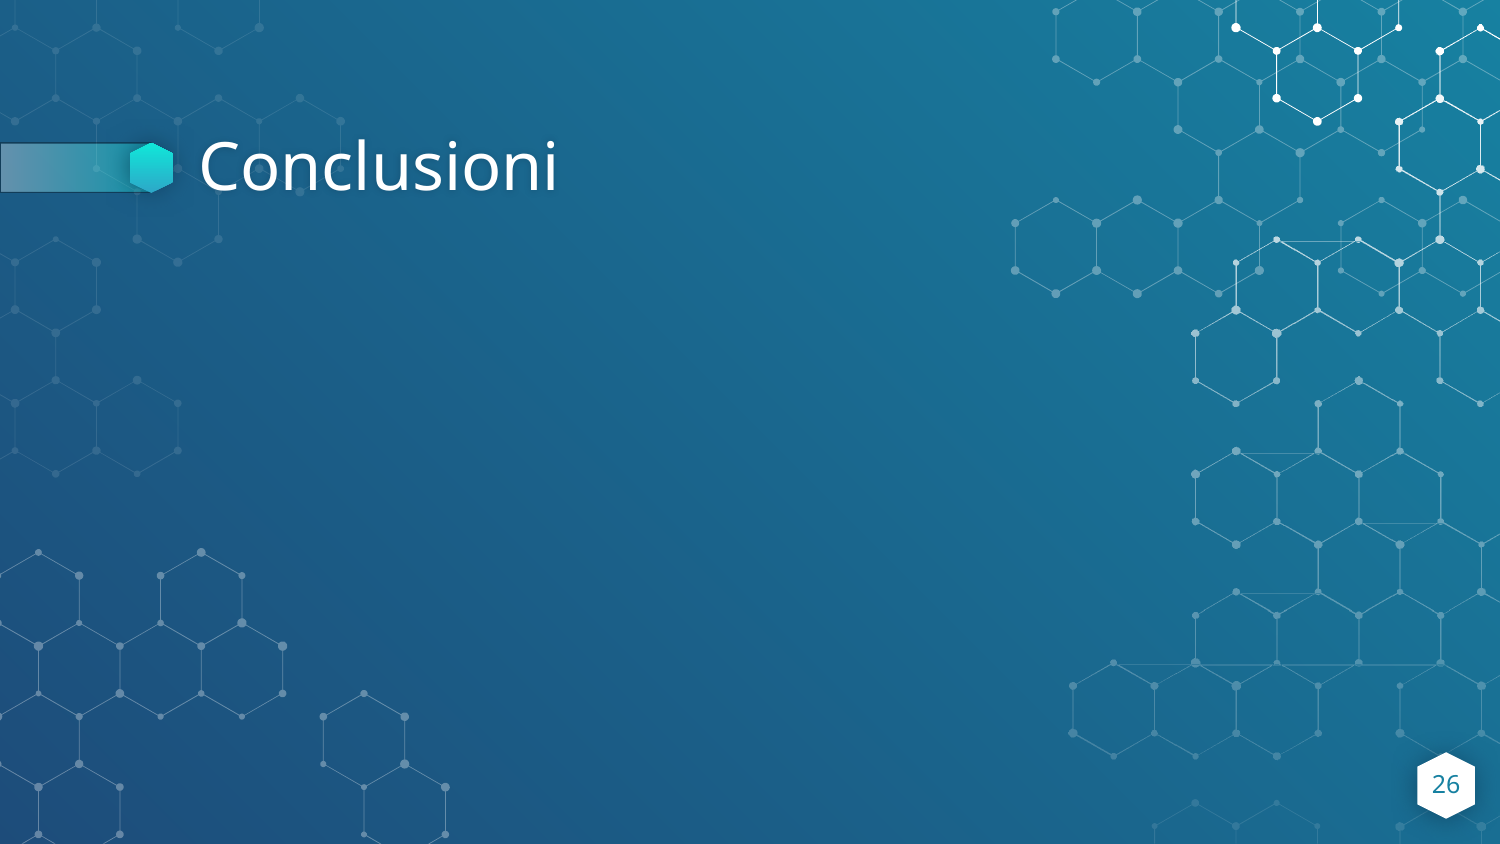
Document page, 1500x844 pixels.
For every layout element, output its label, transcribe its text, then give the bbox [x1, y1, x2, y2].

slide_number 26 [1417, 752, 1475, 819]
title Conclusioni [198, 140, 1302, 198]
